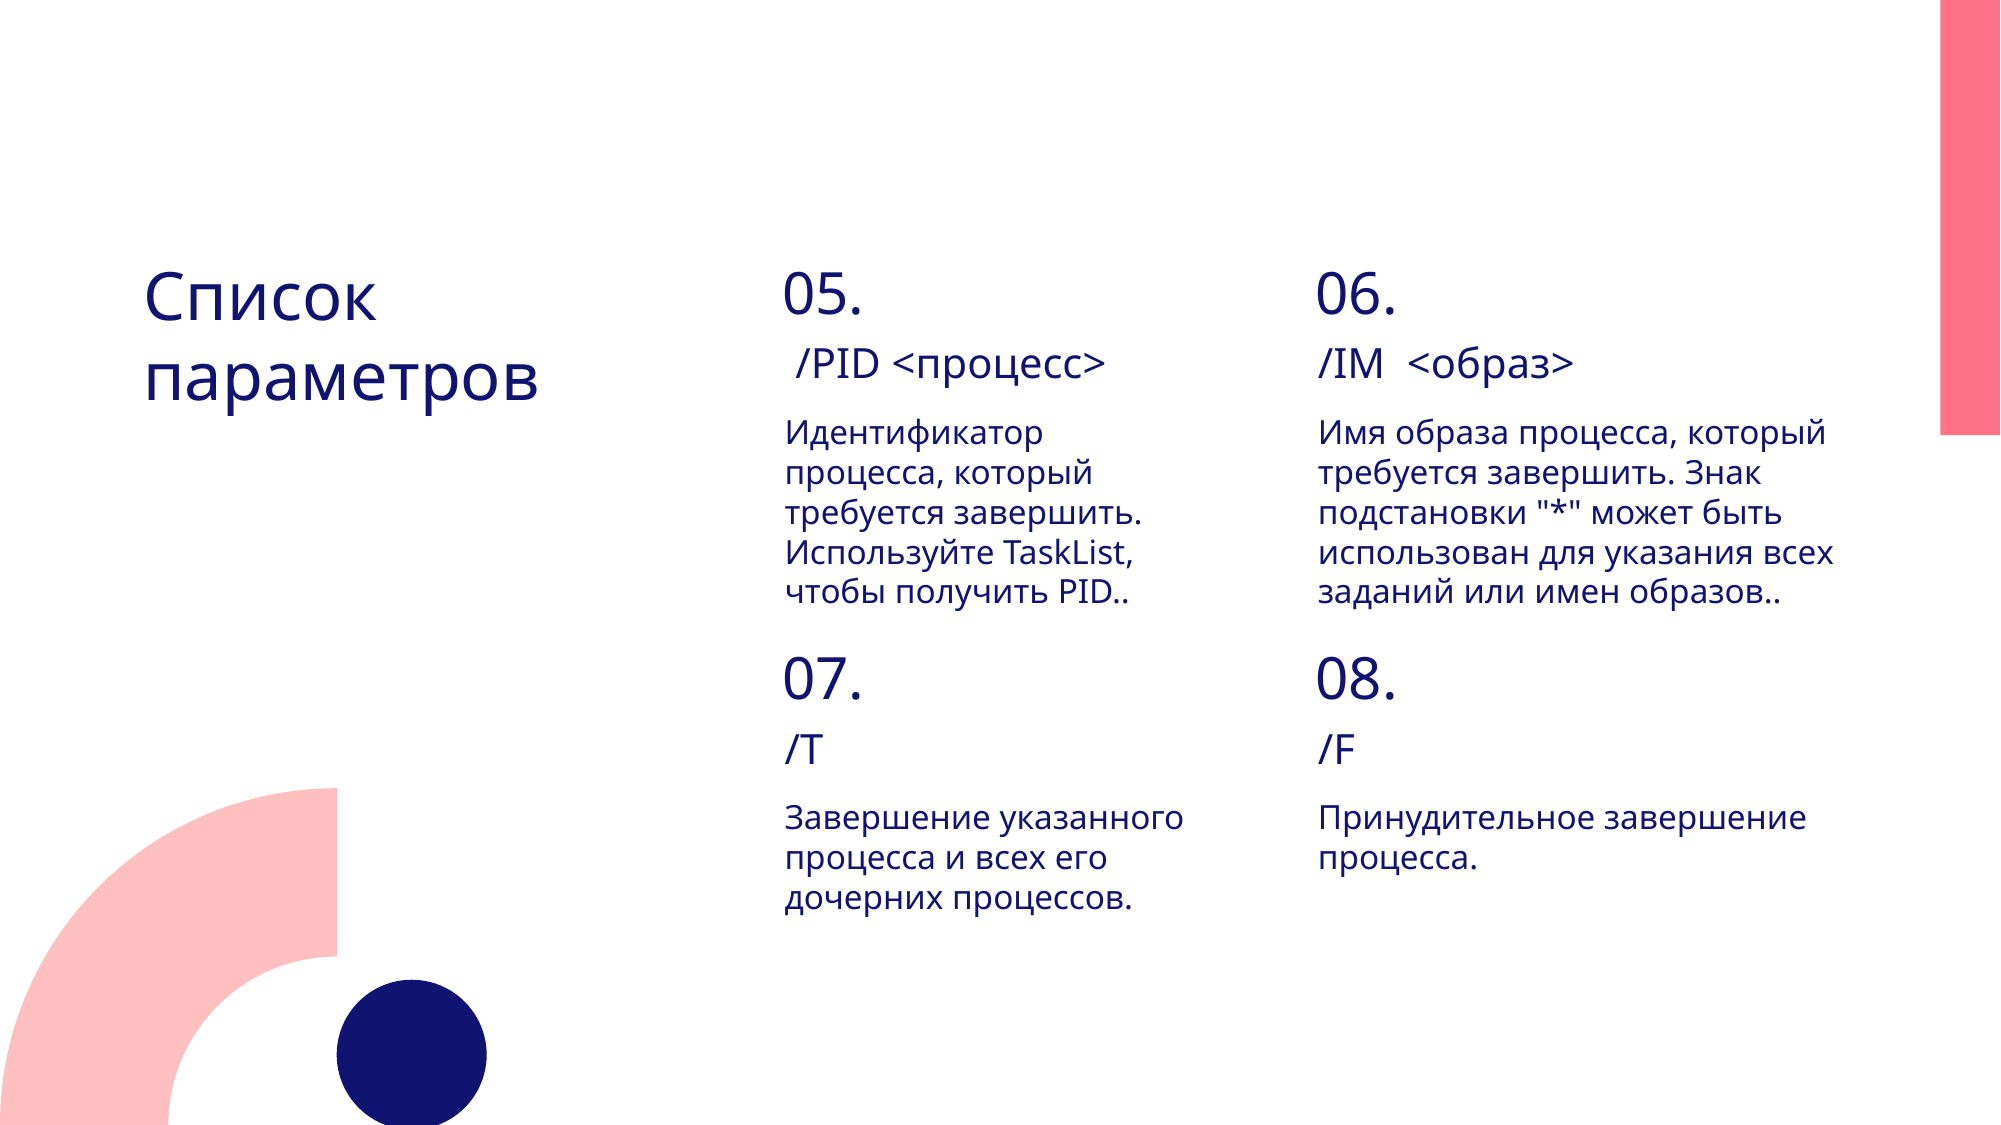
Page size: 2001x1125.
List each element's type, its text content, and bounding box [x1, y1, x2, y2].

text_box 07. [767, 634, 1227, 719]
text_box Принудительное завершение процесса. [1303, 788, 1884, 884]
text_box Имя образа процесса, который требуется завершить. Знак подстановки "*" может быть использован для указания всех заданий или имен образов.. [1303, 403, 1884, 618]
text_box /IM <образ> [1303, 329, 1962, 395]
text_box Завершение указанного процесса и всех его дочерних процессов. [769, 788, 1229, 924]
text_box /T [769, 715, 1229, 780]
text_box /F [1303, 715, 1762, 780]
text_box 05. [767, 248, 1227, 334]
text_box 06. [1301, 248, 1760, 334]
text_box /PID <процесс> [769, 329, 1229, 395]
text_box 08. [1301, 634, 1760, 719]
text_box Идентификатор процесса, который требуется завершить. Используйте TaskList, чтобы получить PID.. [769, 403, 1229, 618]
text_box Список параметров [128, 246, 747, 422]
